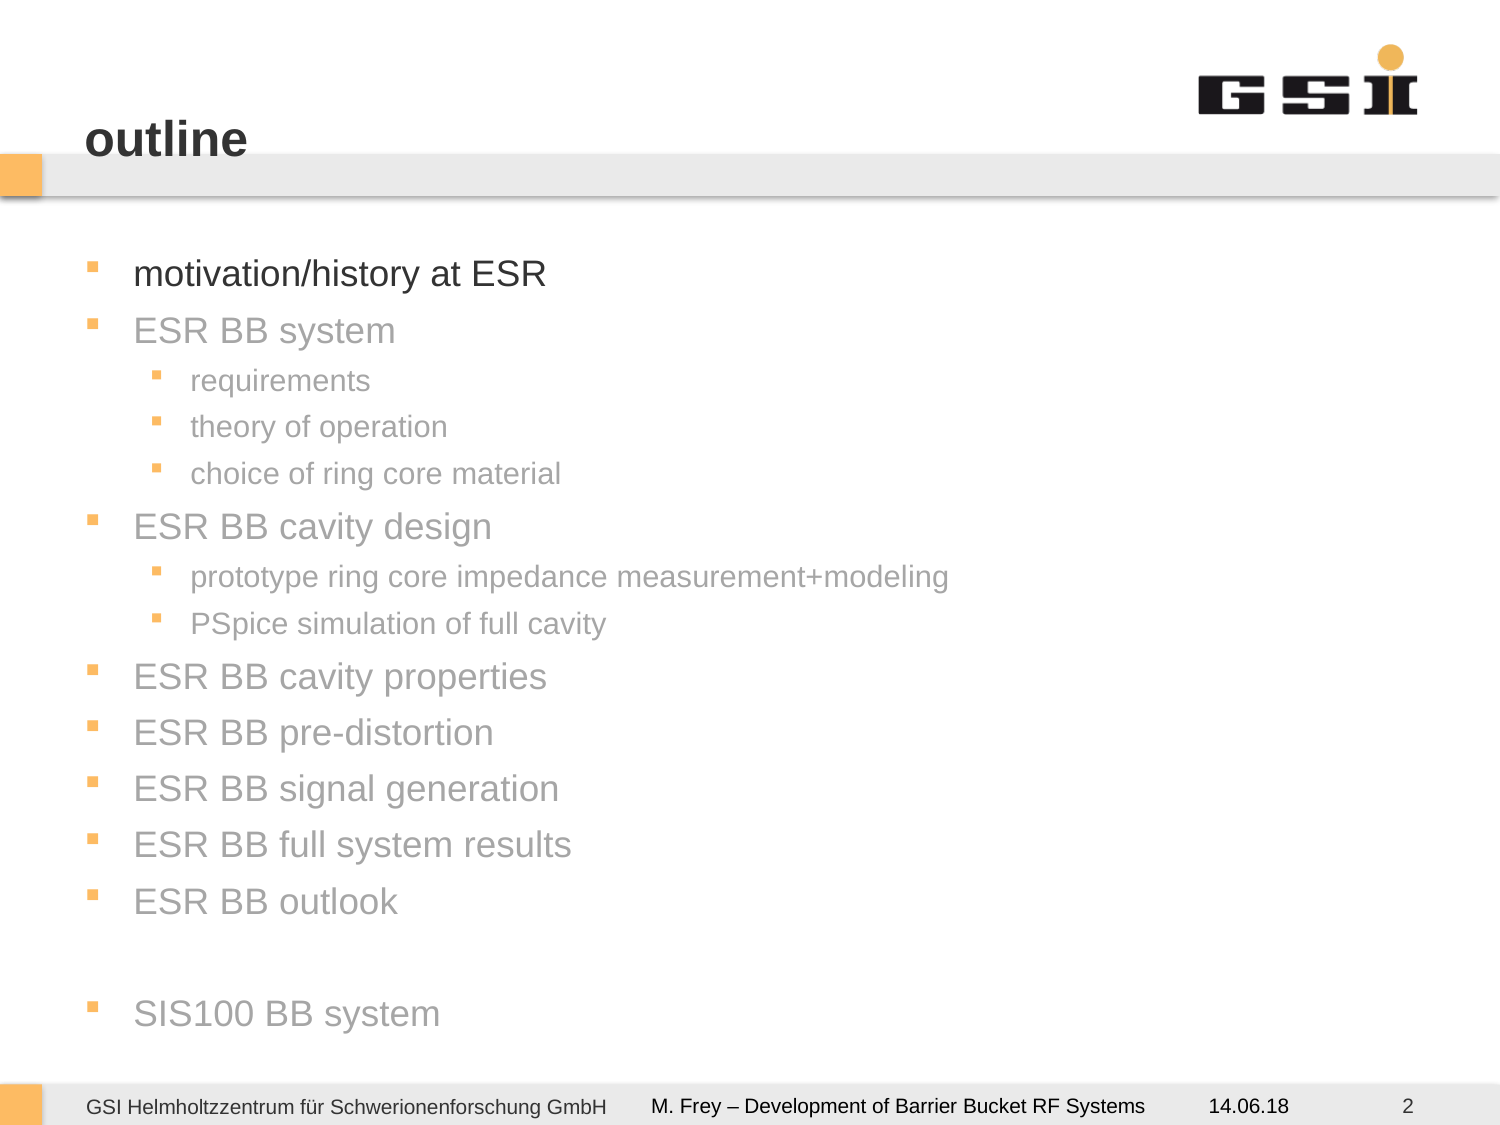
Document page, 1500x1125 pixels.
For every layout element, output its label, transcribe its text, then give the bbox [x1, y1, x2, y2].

footer M. Frey – Development of Barrier Bucket RF Systems [635, 1076, 1165, 1125]
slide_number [1168, 1074, 1304, 1125]
picture [1197, 42, 1419, 117]
title outline [69, 44, 1094, 174]
list motivation/history at ESR ESR BB system requirements theory of operation choice of ring core material ESR BB cavity design prototype ring core impedance measurement+modeling PSpice simulation of full cavity ESR BB cavity properties ESR BB pre-distortion ESR BB signal generation ESR BB full system results ESR BB outlook SIS100 BB system [69, 237, 1417, 1043]
slide_number 2 [1306, 1074, 1429, 1125]
